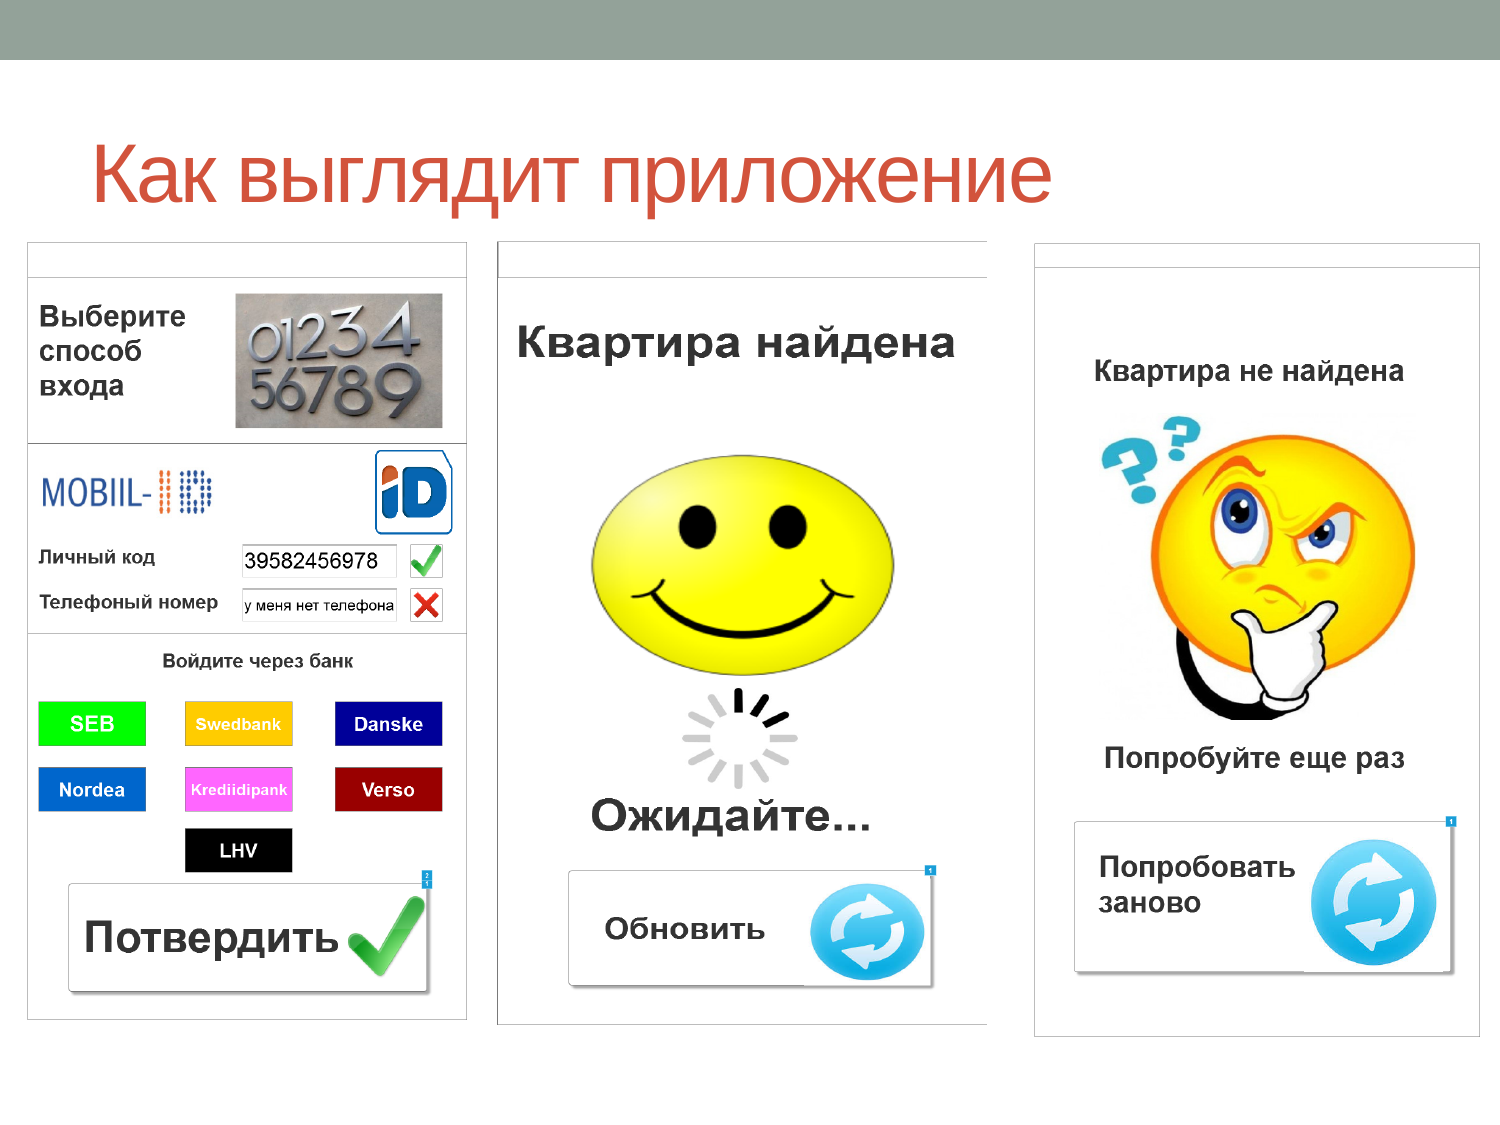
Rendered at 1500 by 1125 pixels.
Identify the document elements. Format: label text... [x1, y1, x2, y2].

picture [471, 212, 1480, 1037]
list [3, 219, 467, 1021]
title Как выглядит приложение [75, 87, 1425, 221]
